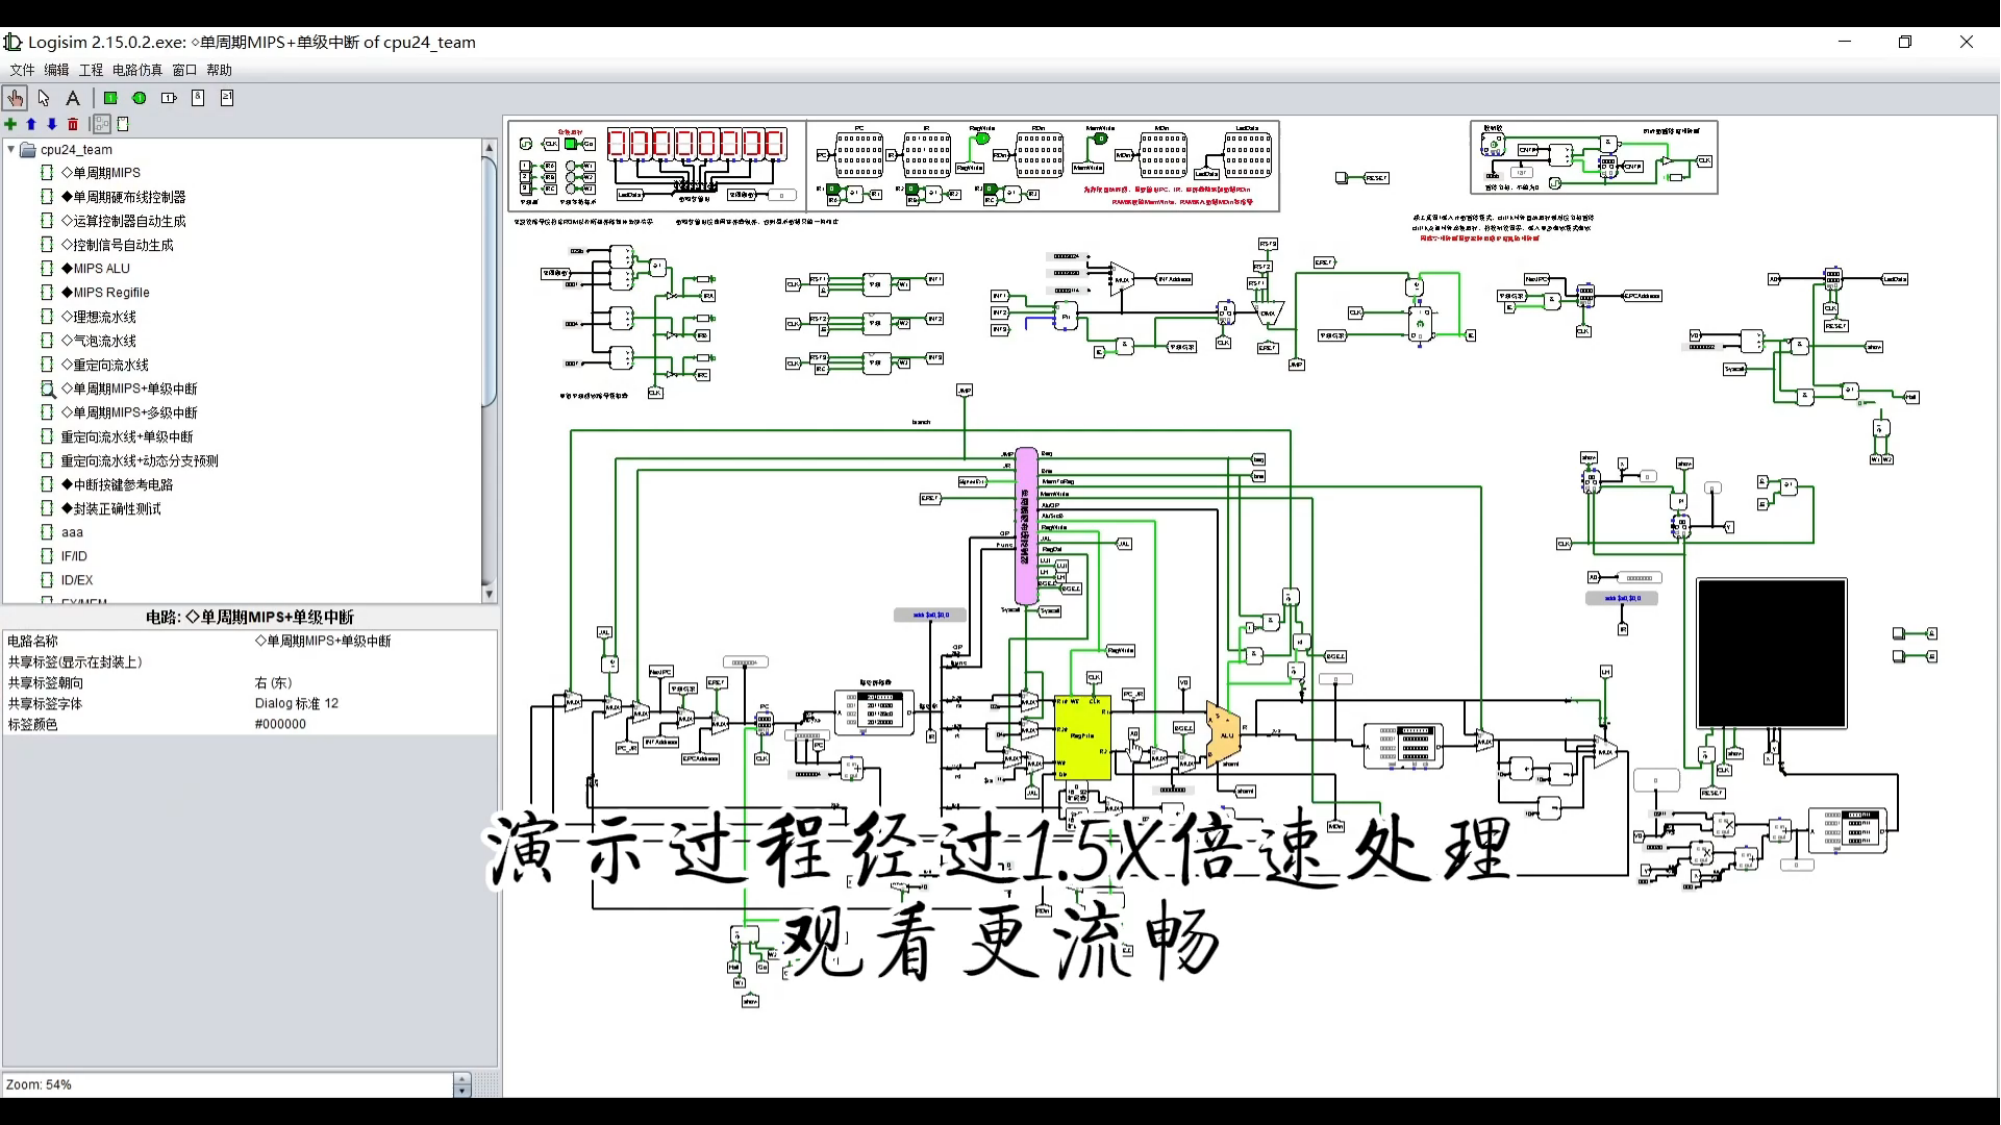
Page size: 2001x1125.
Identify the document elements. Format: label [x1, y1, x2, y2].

text_box [0, 0, 2000, 1125]
